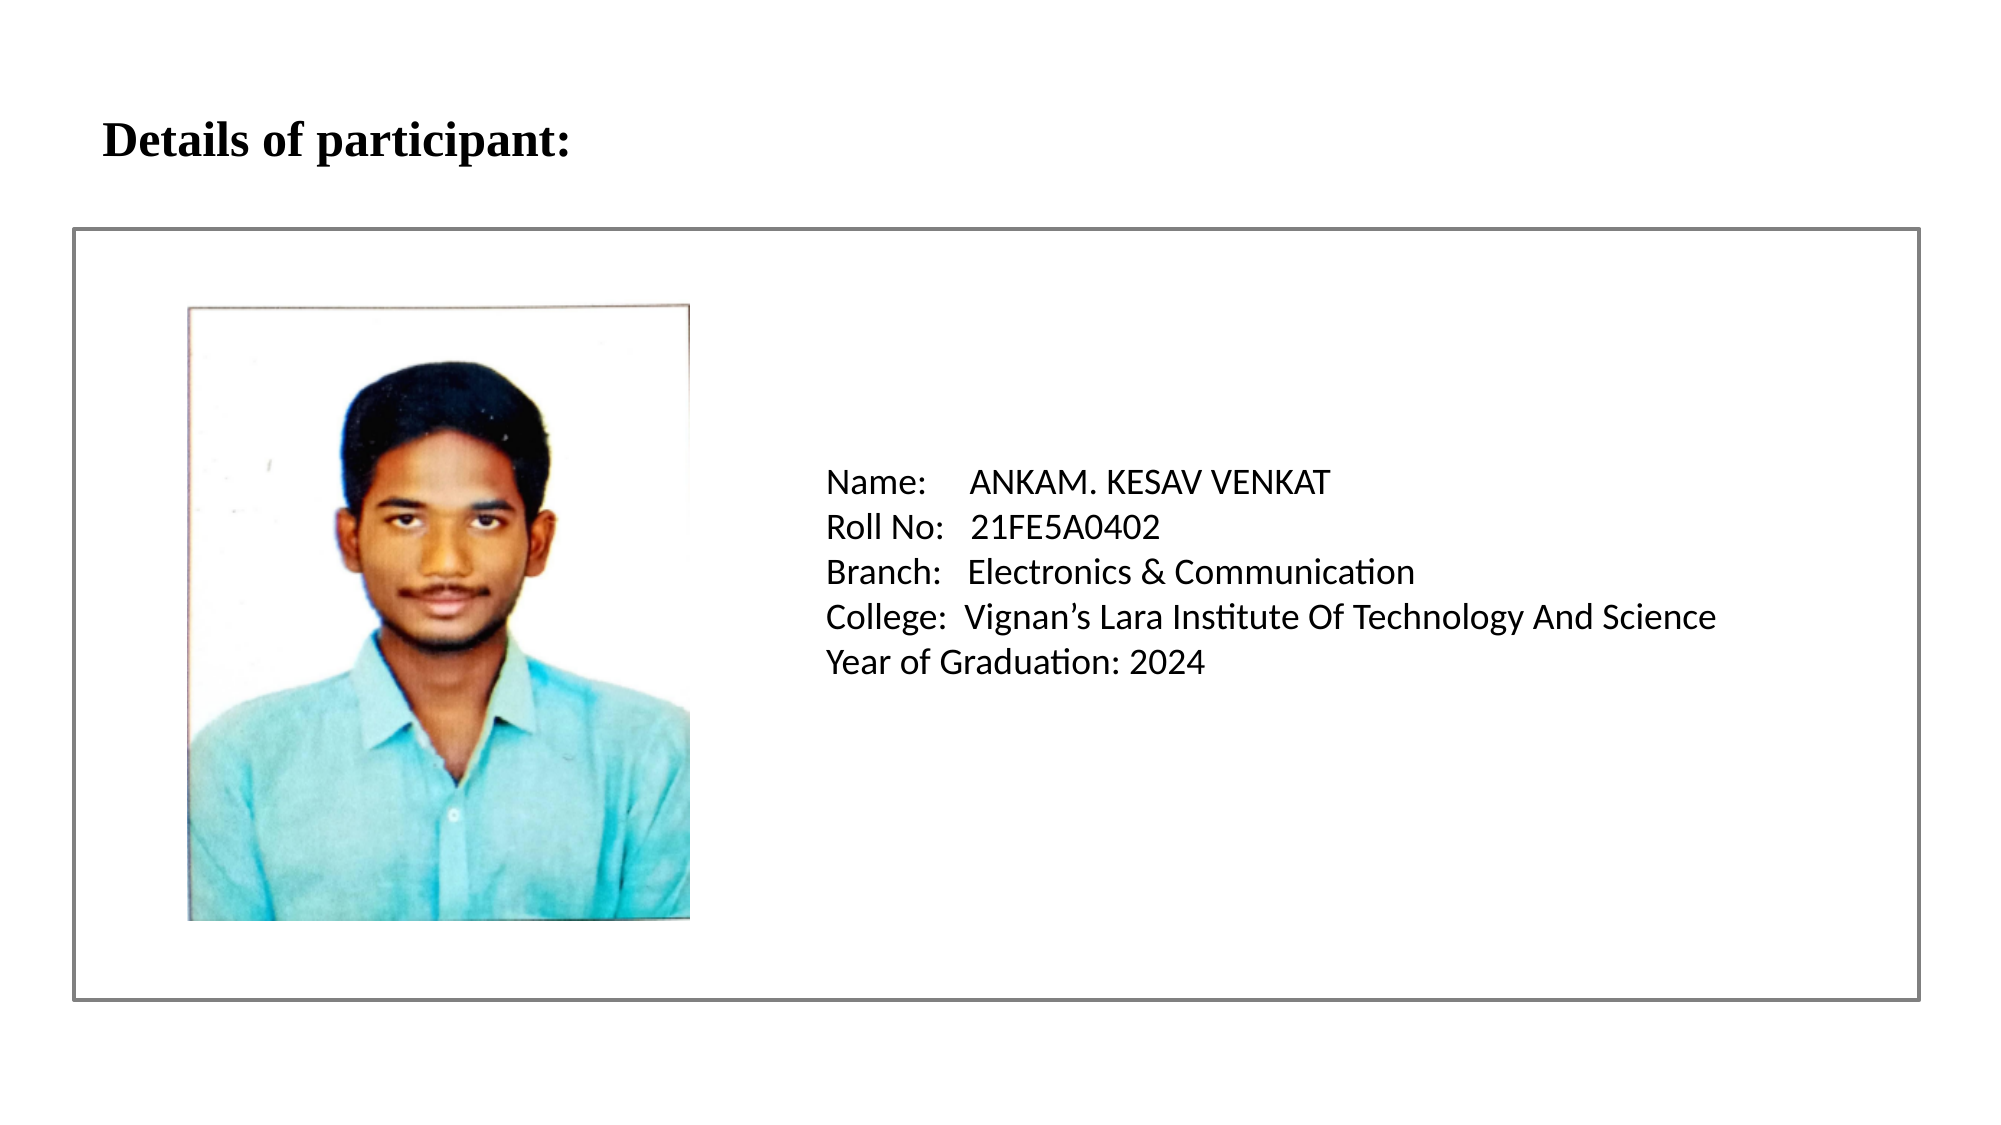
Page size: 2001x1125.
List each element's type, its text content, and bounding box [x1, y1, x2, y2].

text_box Name: ANKAM. KESAV VENKAT Roll No: 21FE5A0402 Branch: Electronics & Communication College: Vignan’s Lara Institute Of Technology And Science Year of Graduation: 2024 [802, 449, 1750, 735]
picture [187, 299, 690, 921]
text_box Details of participant: [87, 99, 1838, 174]
text_box [72, 227, 1921, 1002]
